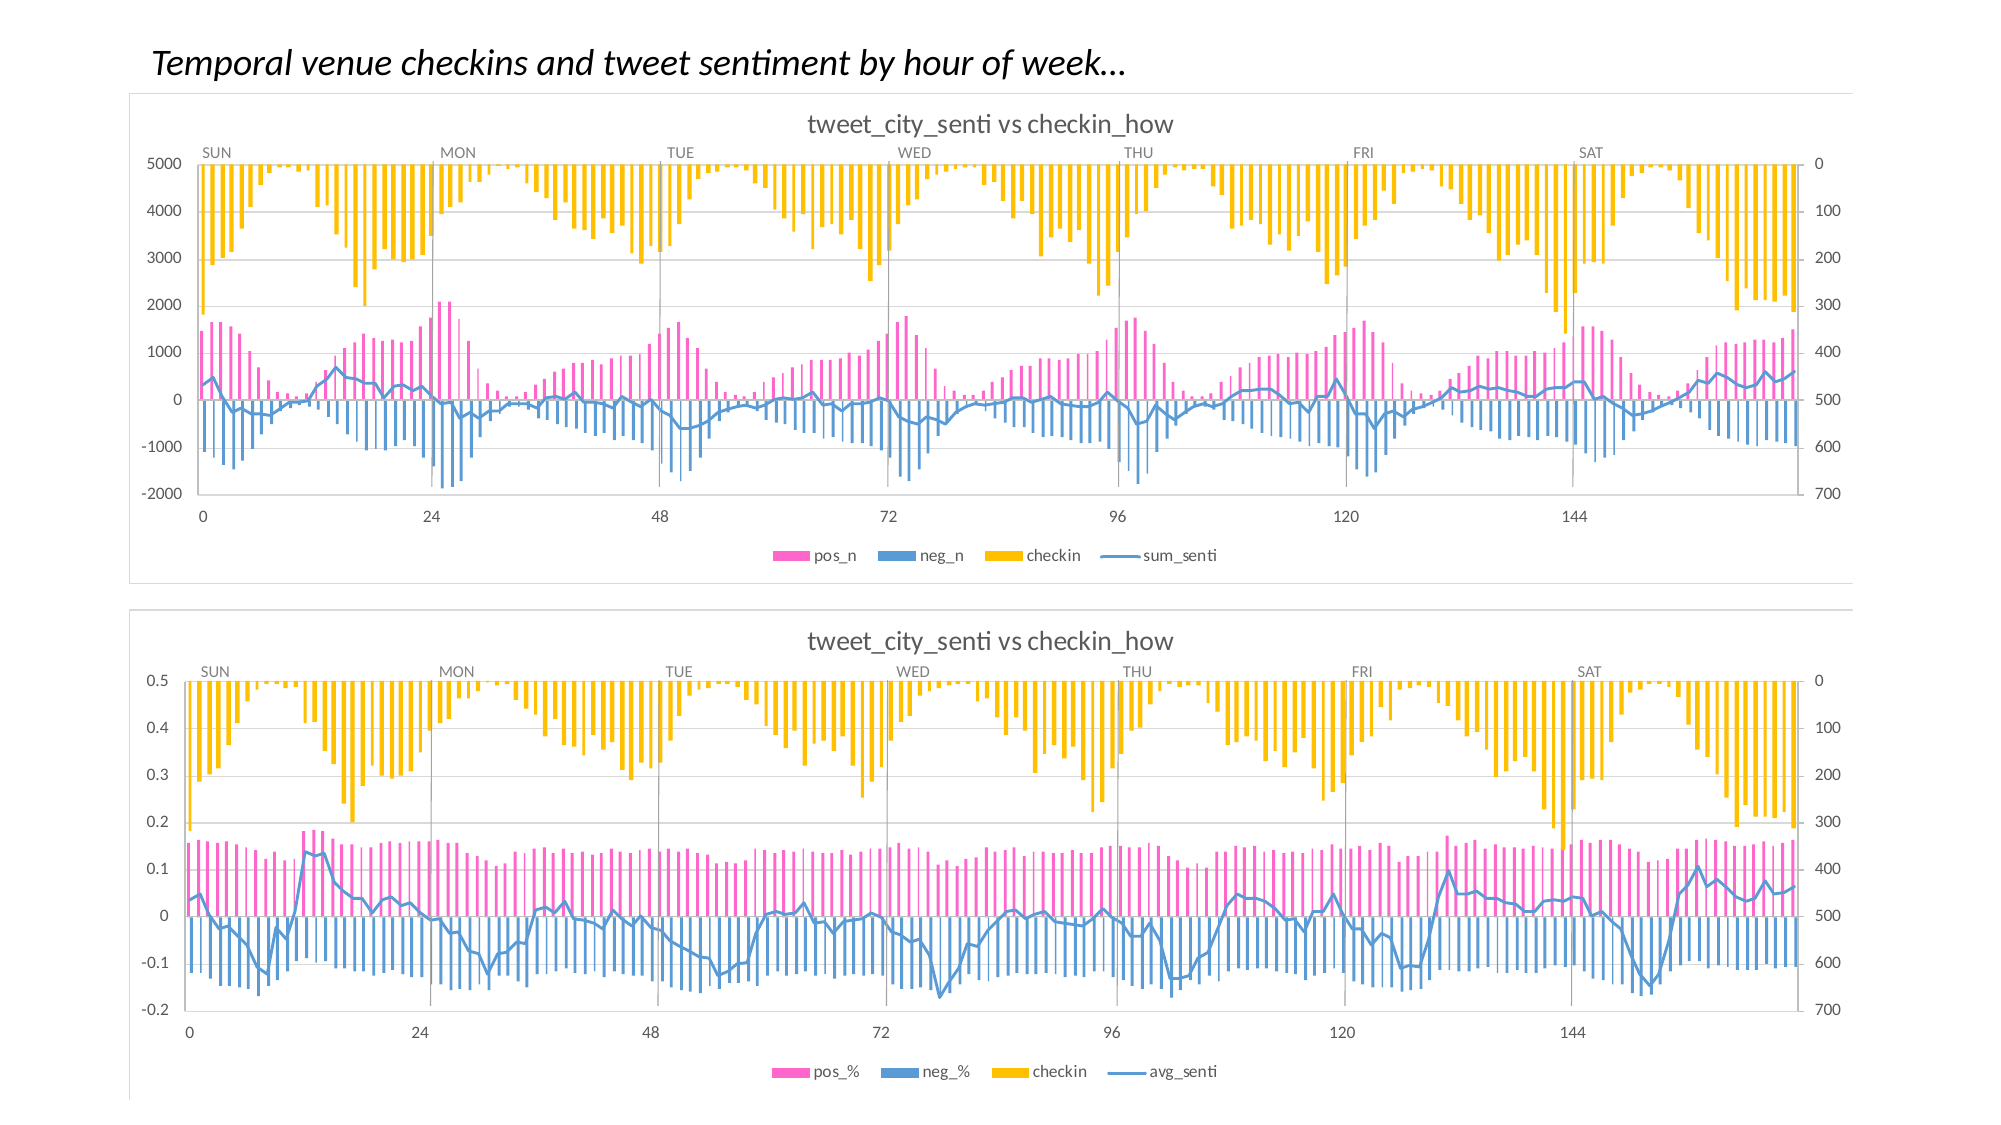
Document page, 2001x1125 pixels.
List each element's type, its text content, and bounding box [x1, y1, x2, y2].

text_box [182, 653, 1621, 1006]
picture [128, 609, 1853, 1100]
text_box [183, 134, 1623, 487]
picture [128, 92, 1853, 584]
text_box Temporal venue checkins and tweet sentiment by hour of week… [136, 30, 1143, 91]
